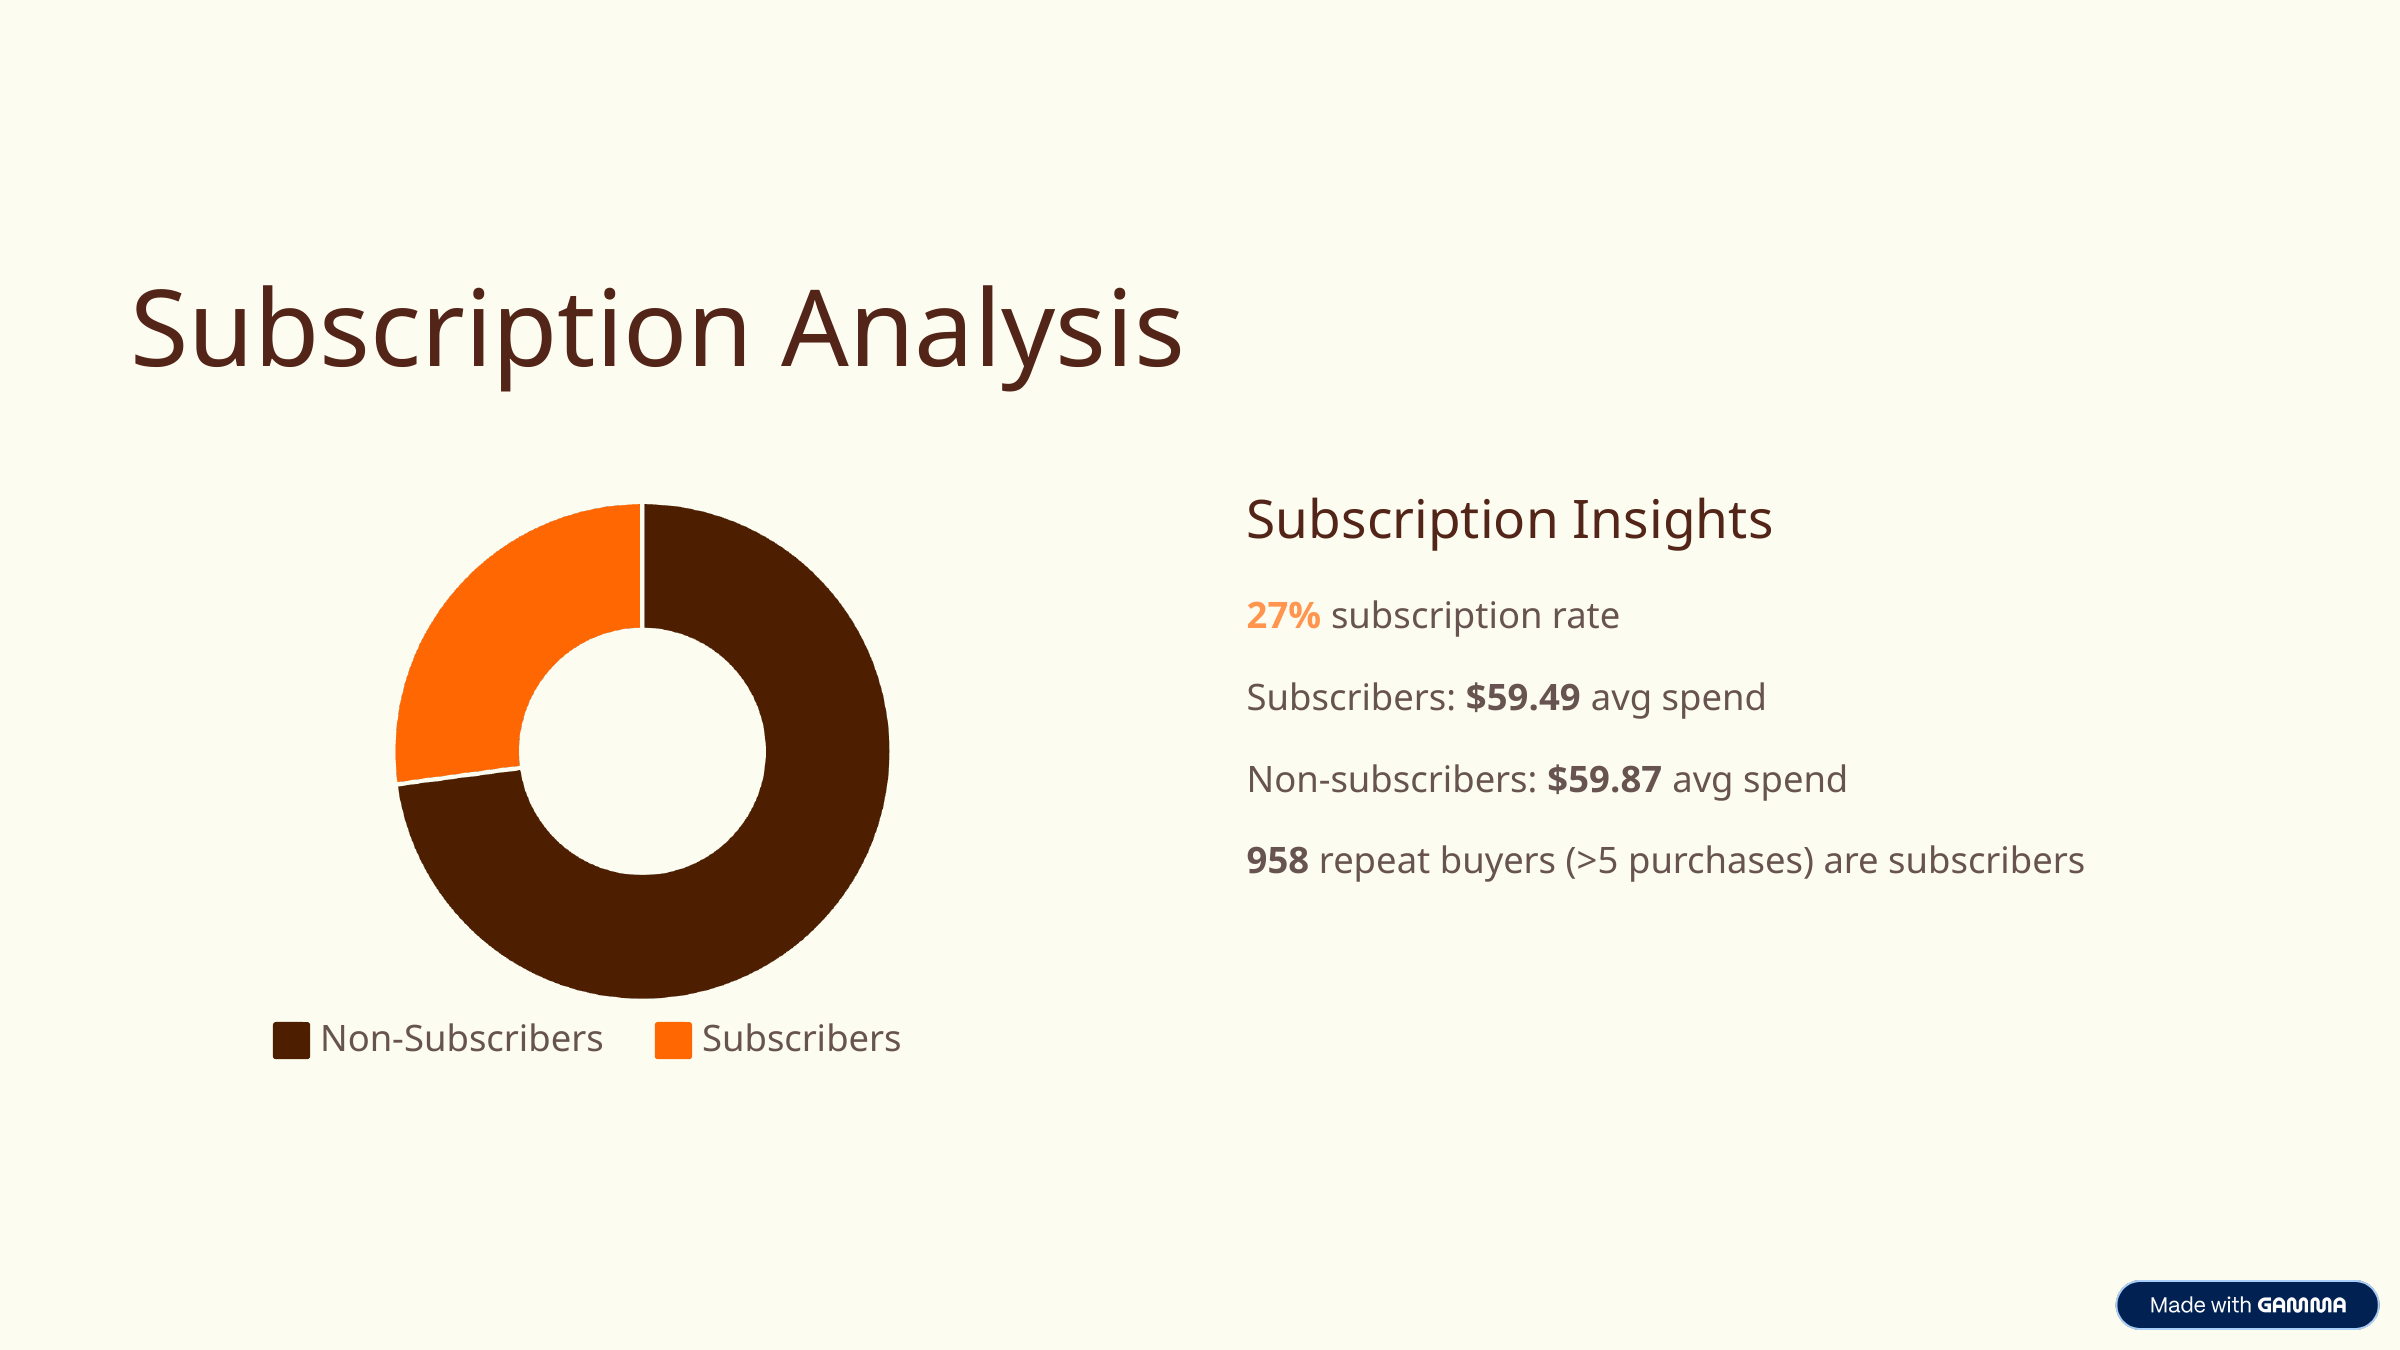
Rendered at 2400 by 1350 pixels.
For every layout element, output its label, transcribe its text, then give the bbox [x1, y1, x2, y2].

text_box 27% subscription rate [1246, 587, 2271, 637]
text_box Subscription Analysis [130, 248, 1200, 388]
text_box [272, 1021, 311, 1060]
text_box Subscribers [702, 1022, 920, 1060]
text_box Non-Subscribers [320, 1022, 630, 1060]
text_box [654, 1021, 693, 1060]
text_box Subscription Insights [1246, 480, 1782, 551]
picture [130, 485, 1155, 1018]
text_box 958 repeat buyers (>5 purchases) are subscribers [1246, 833, 2271, 882]
text_box Non-subscribers: $59.87 avg spend [1246, 751, 2271, 800]
text_box Subscribers: $59.49 avg spend [1246, 669, 2271, 718]
picture [2106, 1271, 2389, 1339]
